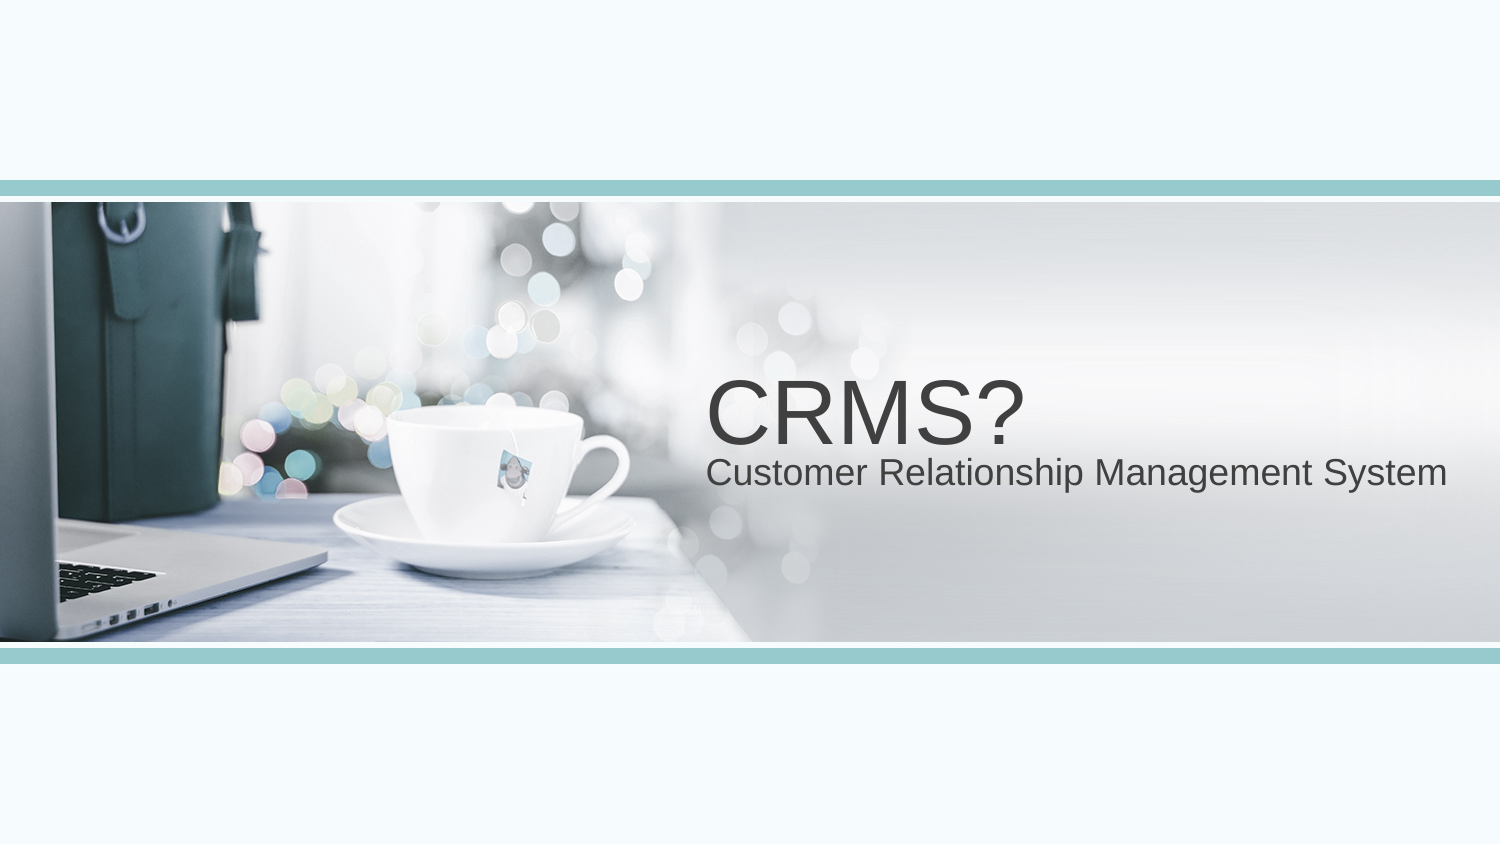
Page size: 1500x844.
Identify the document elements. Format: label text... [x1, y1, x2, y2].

list Customer Relationship Management System [690, 447, 1500, 495]
picture [0, 0, 1500, 844]
list CRMS? [690, 369, 1500, 447]
